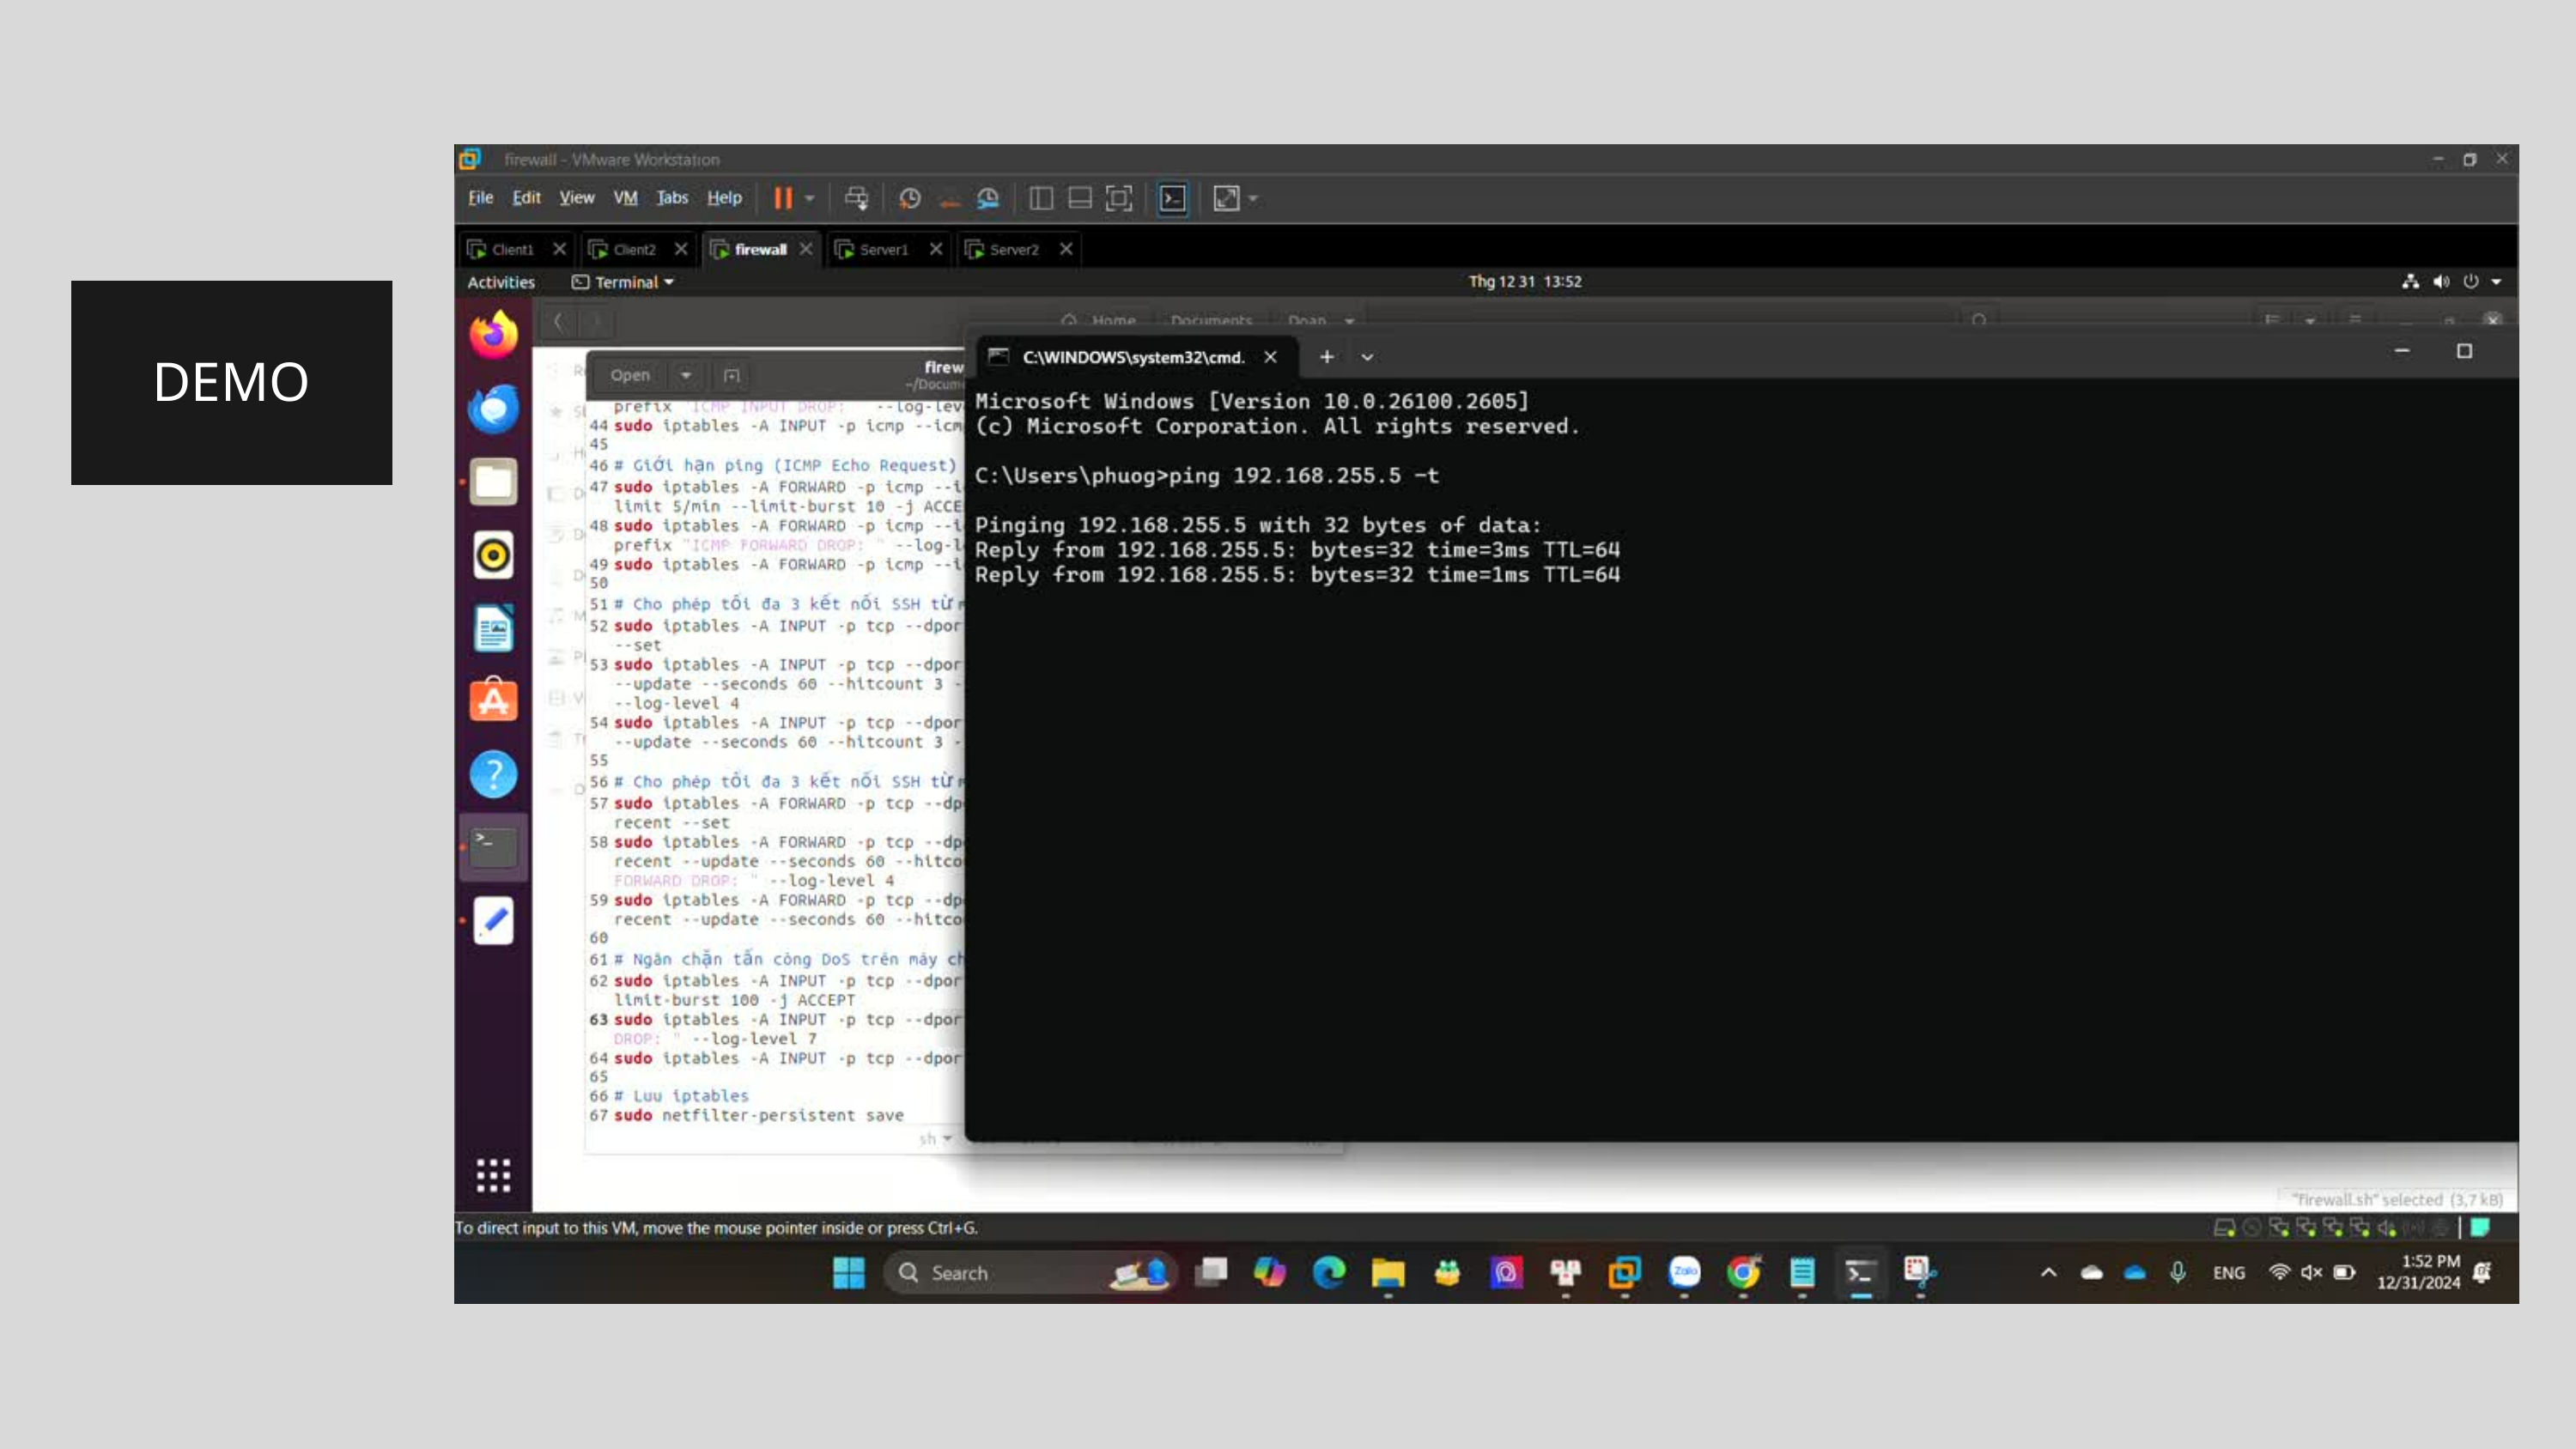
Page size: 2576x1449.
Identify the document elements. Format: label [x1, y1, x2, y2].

text_box [70, 250, 393, 485]
picture [454, 144, 2520, 1304]
